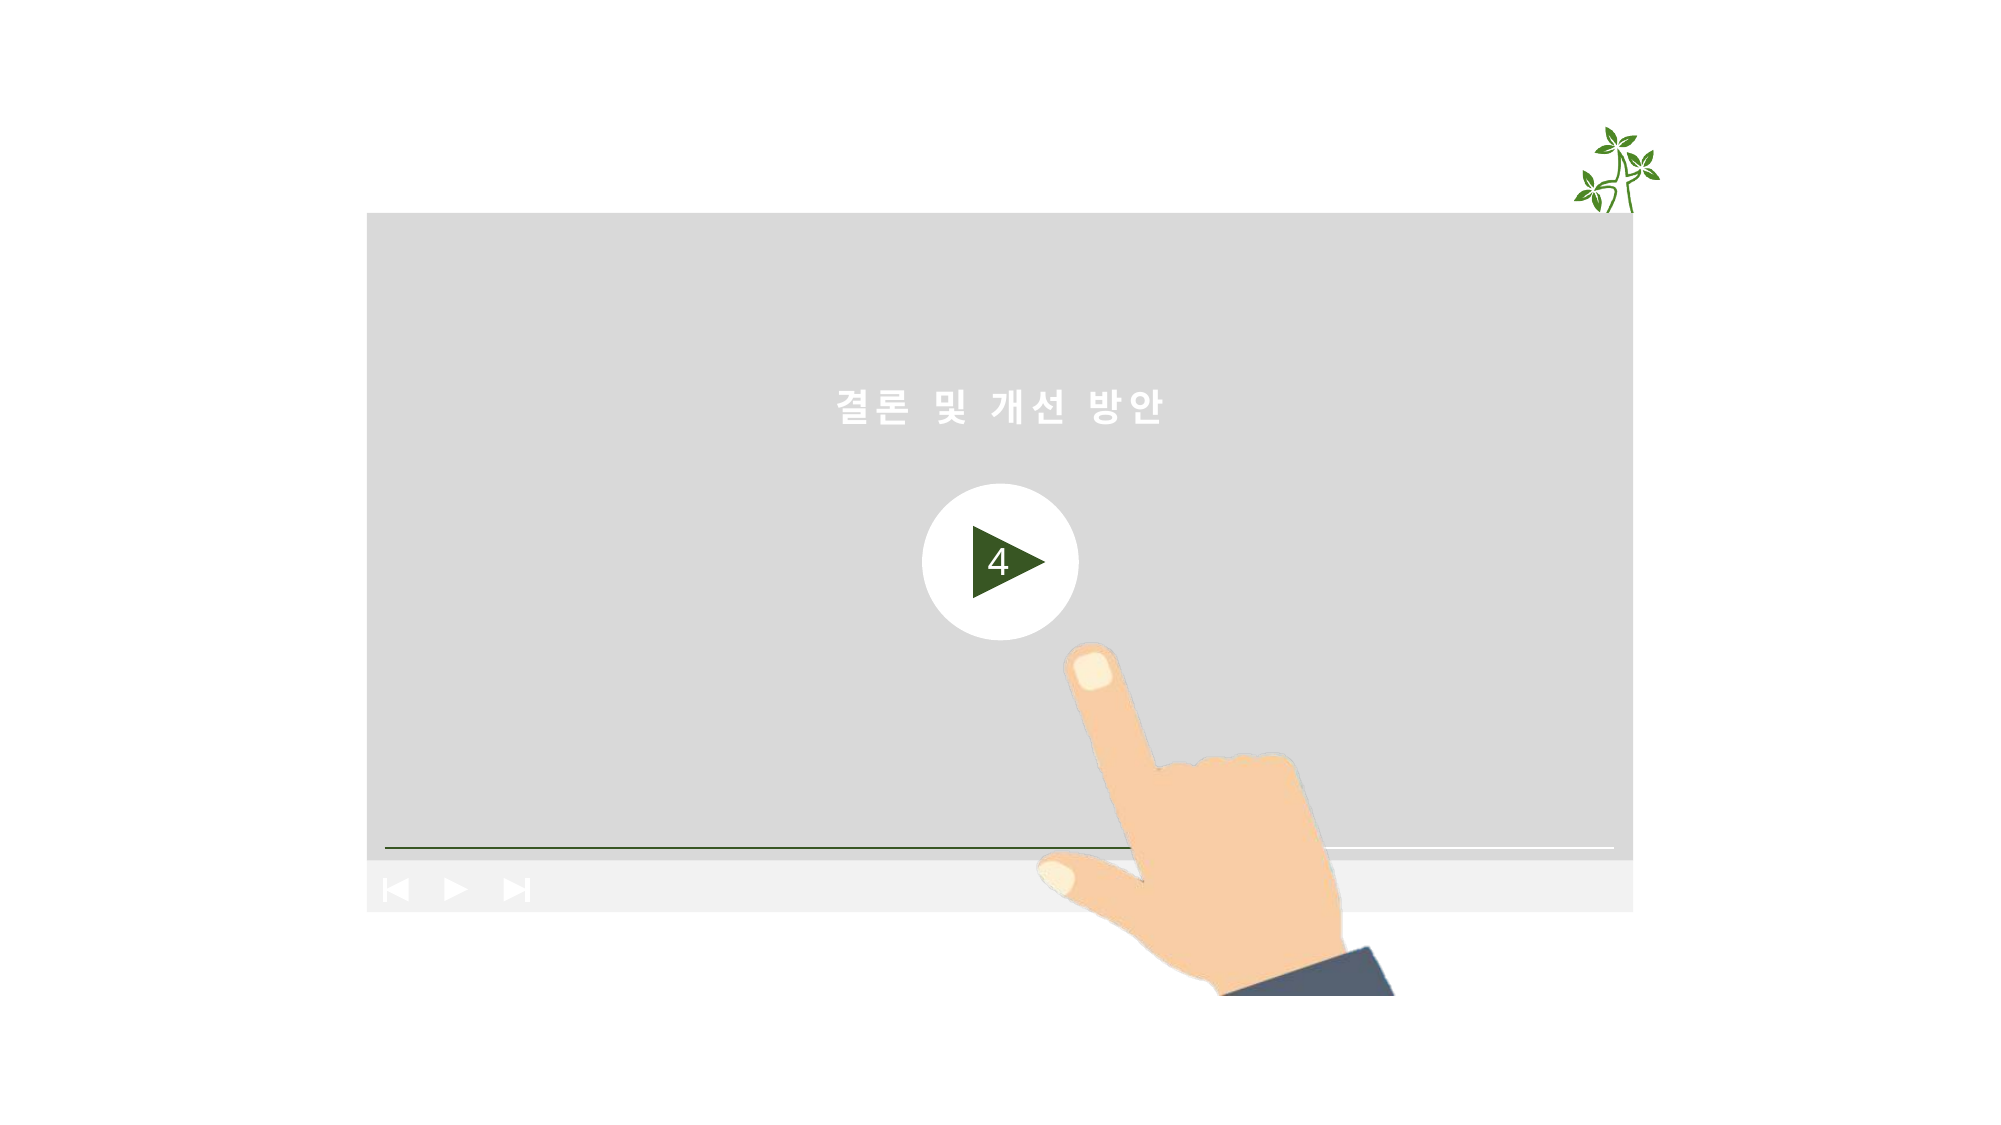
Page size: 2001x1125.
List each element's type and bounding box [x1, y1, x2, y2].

text_box [366, 212, 1634, 913]
picture [1569, 119, 1665, 213]
picture [961, 577, 1397, 999]
